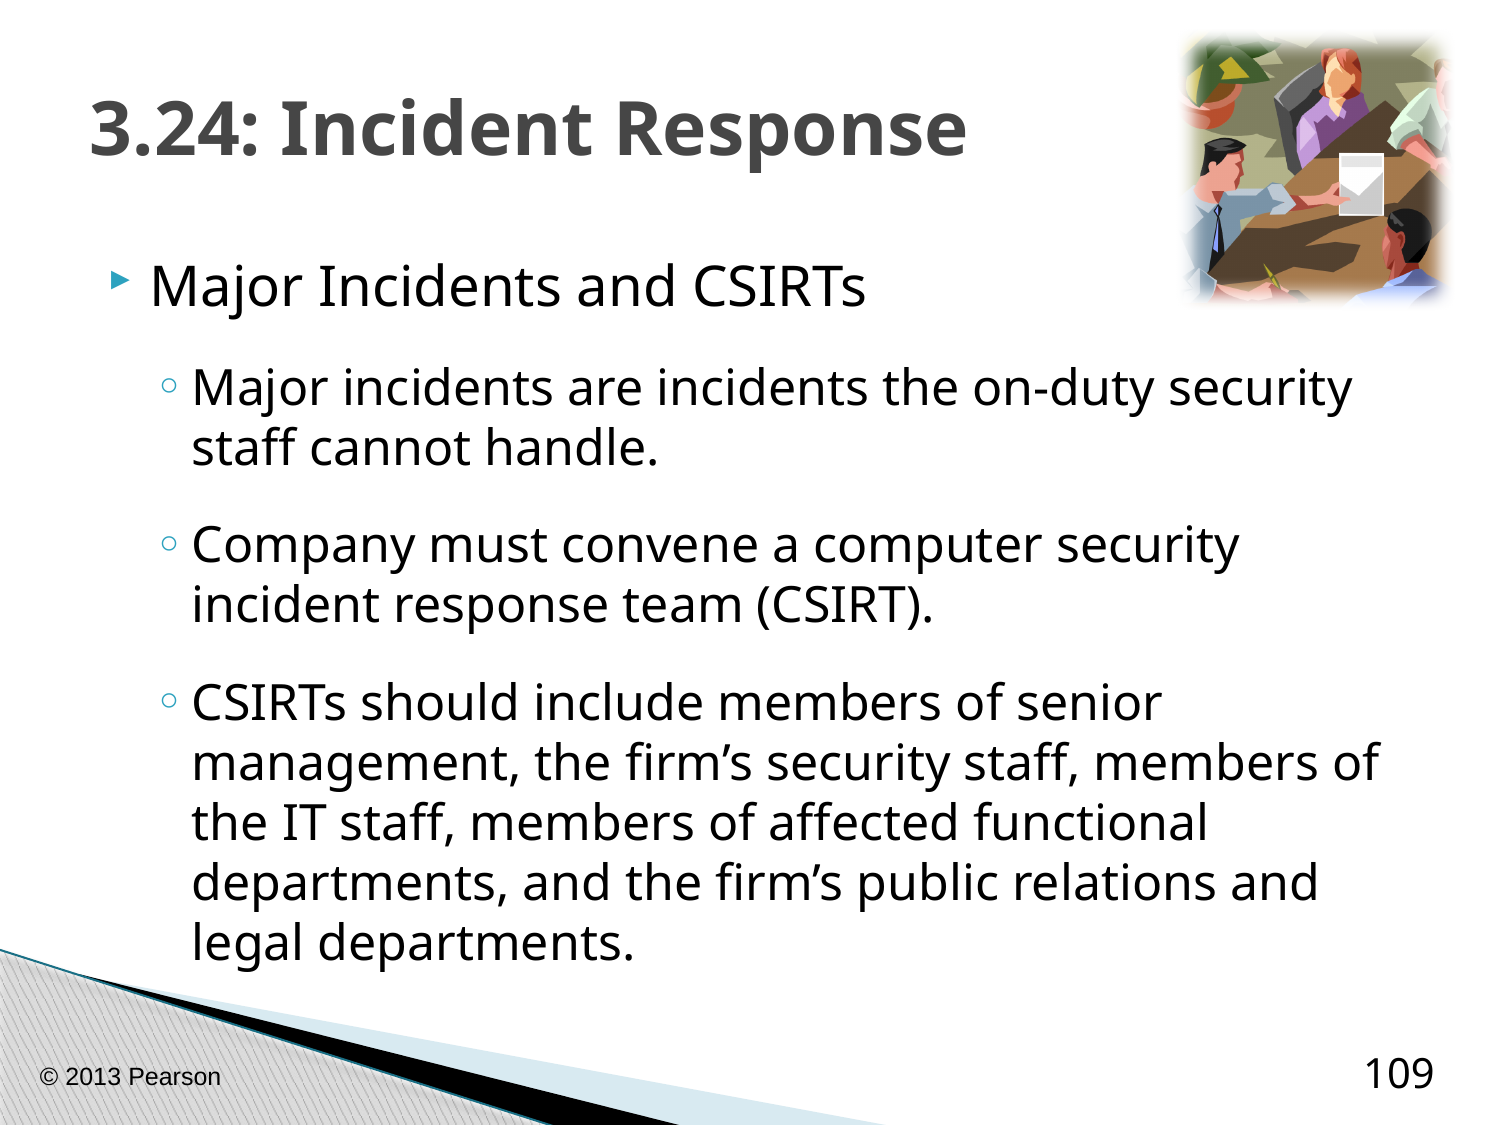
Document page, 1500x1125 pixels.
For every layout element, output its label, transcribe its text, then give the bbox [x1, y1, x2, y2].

picture [1174, 24, 1460, 315]
footer © 2013 Pearson [24, 1050, 238, 1098]
title 3.24: Incident Response [75, 50, 1168, 200]
slide_number 109 [1325, 1051, 1450, 1112]
list Major Incidents and CSIRTs Major incidents are incidents the on-duty security staff cannot handle. Company must convene a computer security incident response team (CSIRT). CSIRTs should include members of senior management, the firm’s security staff, members of the IT staff, members of affected functional departments, and the firm’s public relations and legal departments. [74, 242, 1426, 1026]
